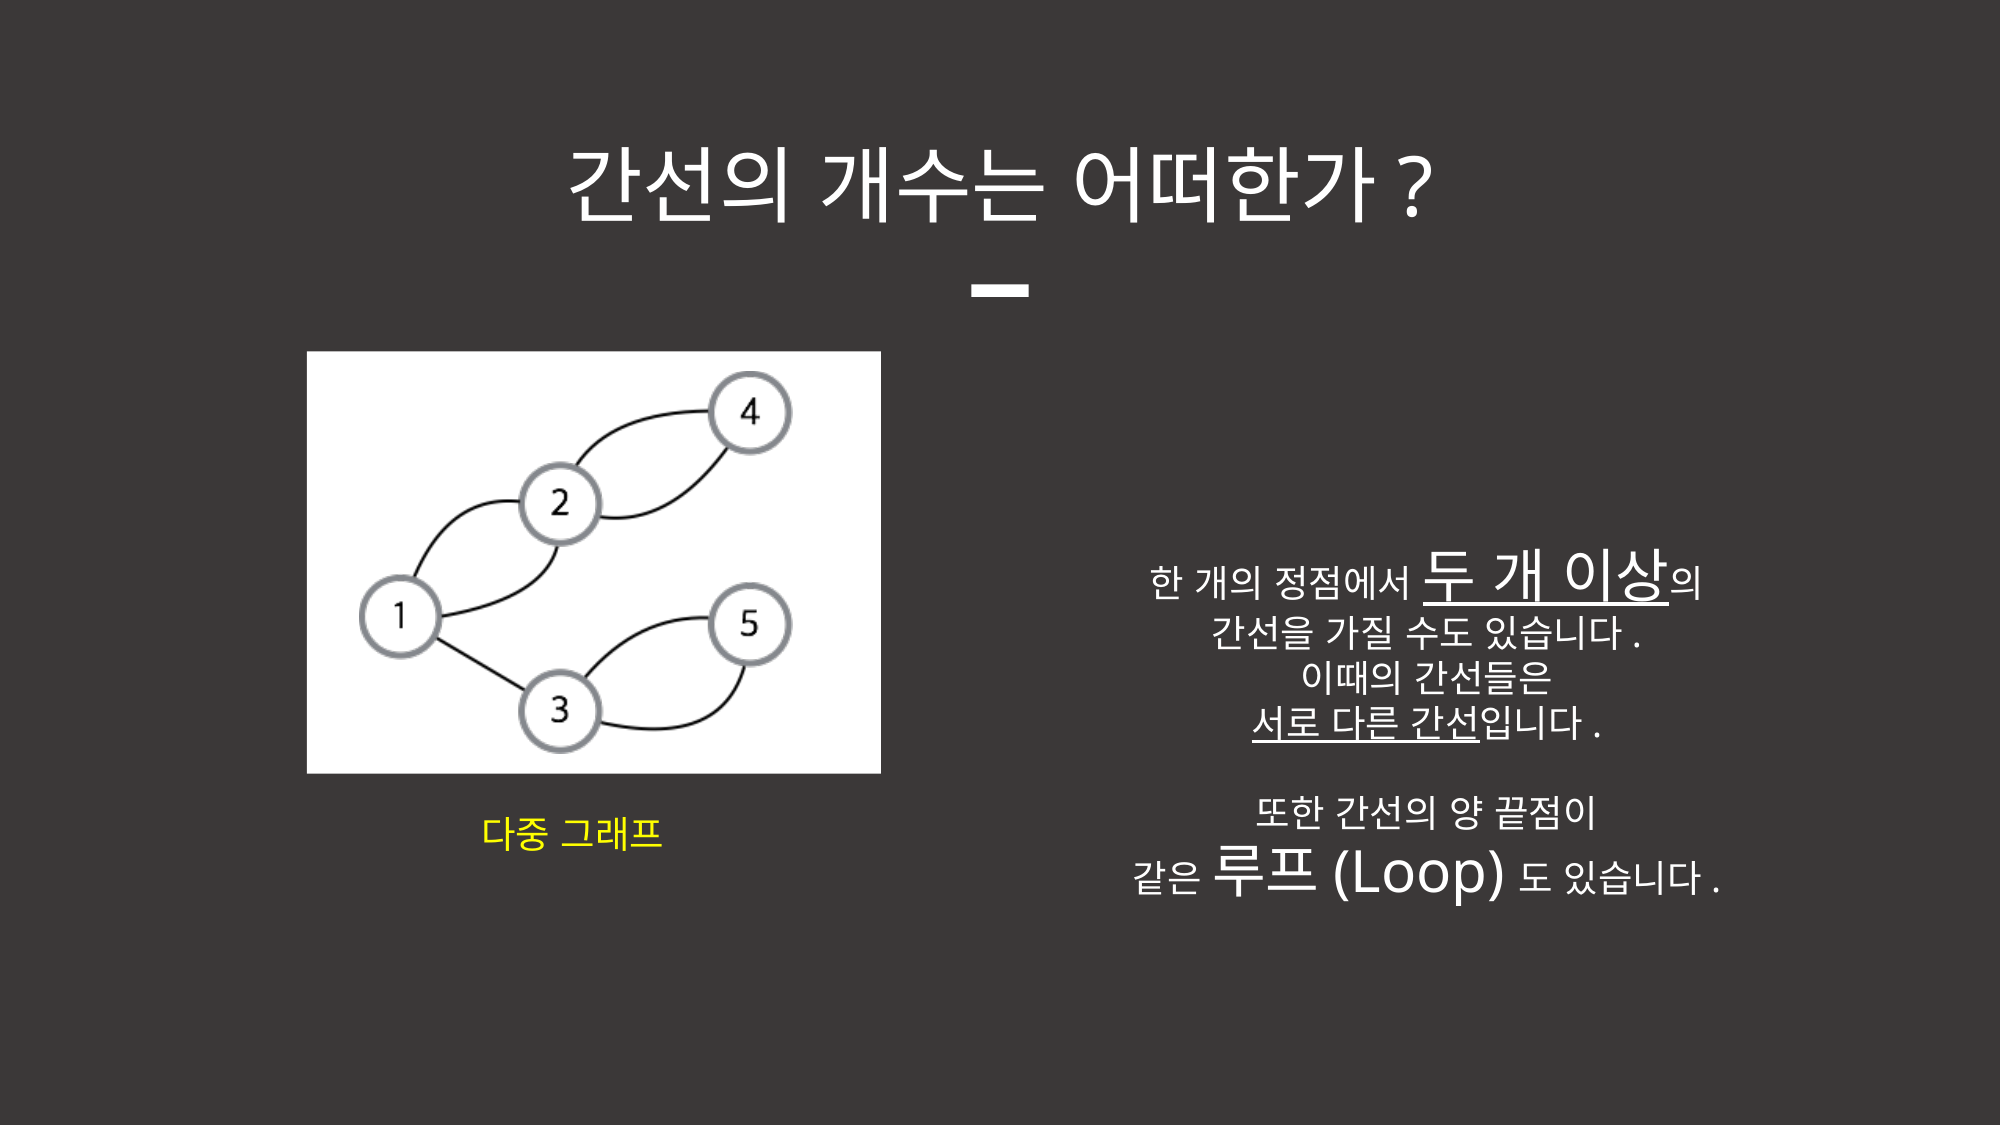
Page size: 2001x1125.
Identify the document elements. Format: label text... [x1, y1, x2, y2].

text_box 한 개의 정점에서 두 개 이상의 간선을 가질 수도 있습니다. 이때의 간선들은 서로 다른 간선입니다. 또한 간선의 양 끝점이 같은 루프(Loop)도 있습니다. [1117, 532, 1736, 912]
text_box 간선의 개수는 어떠한가? [551, 125, 1449, 241]
text_box 다중 그래프 [466, 803, 680, 863]
text_box [970, 283, 1030, 298]
text_box [306, 350, 882, 775]
picture [359, 371, 793, 754]
